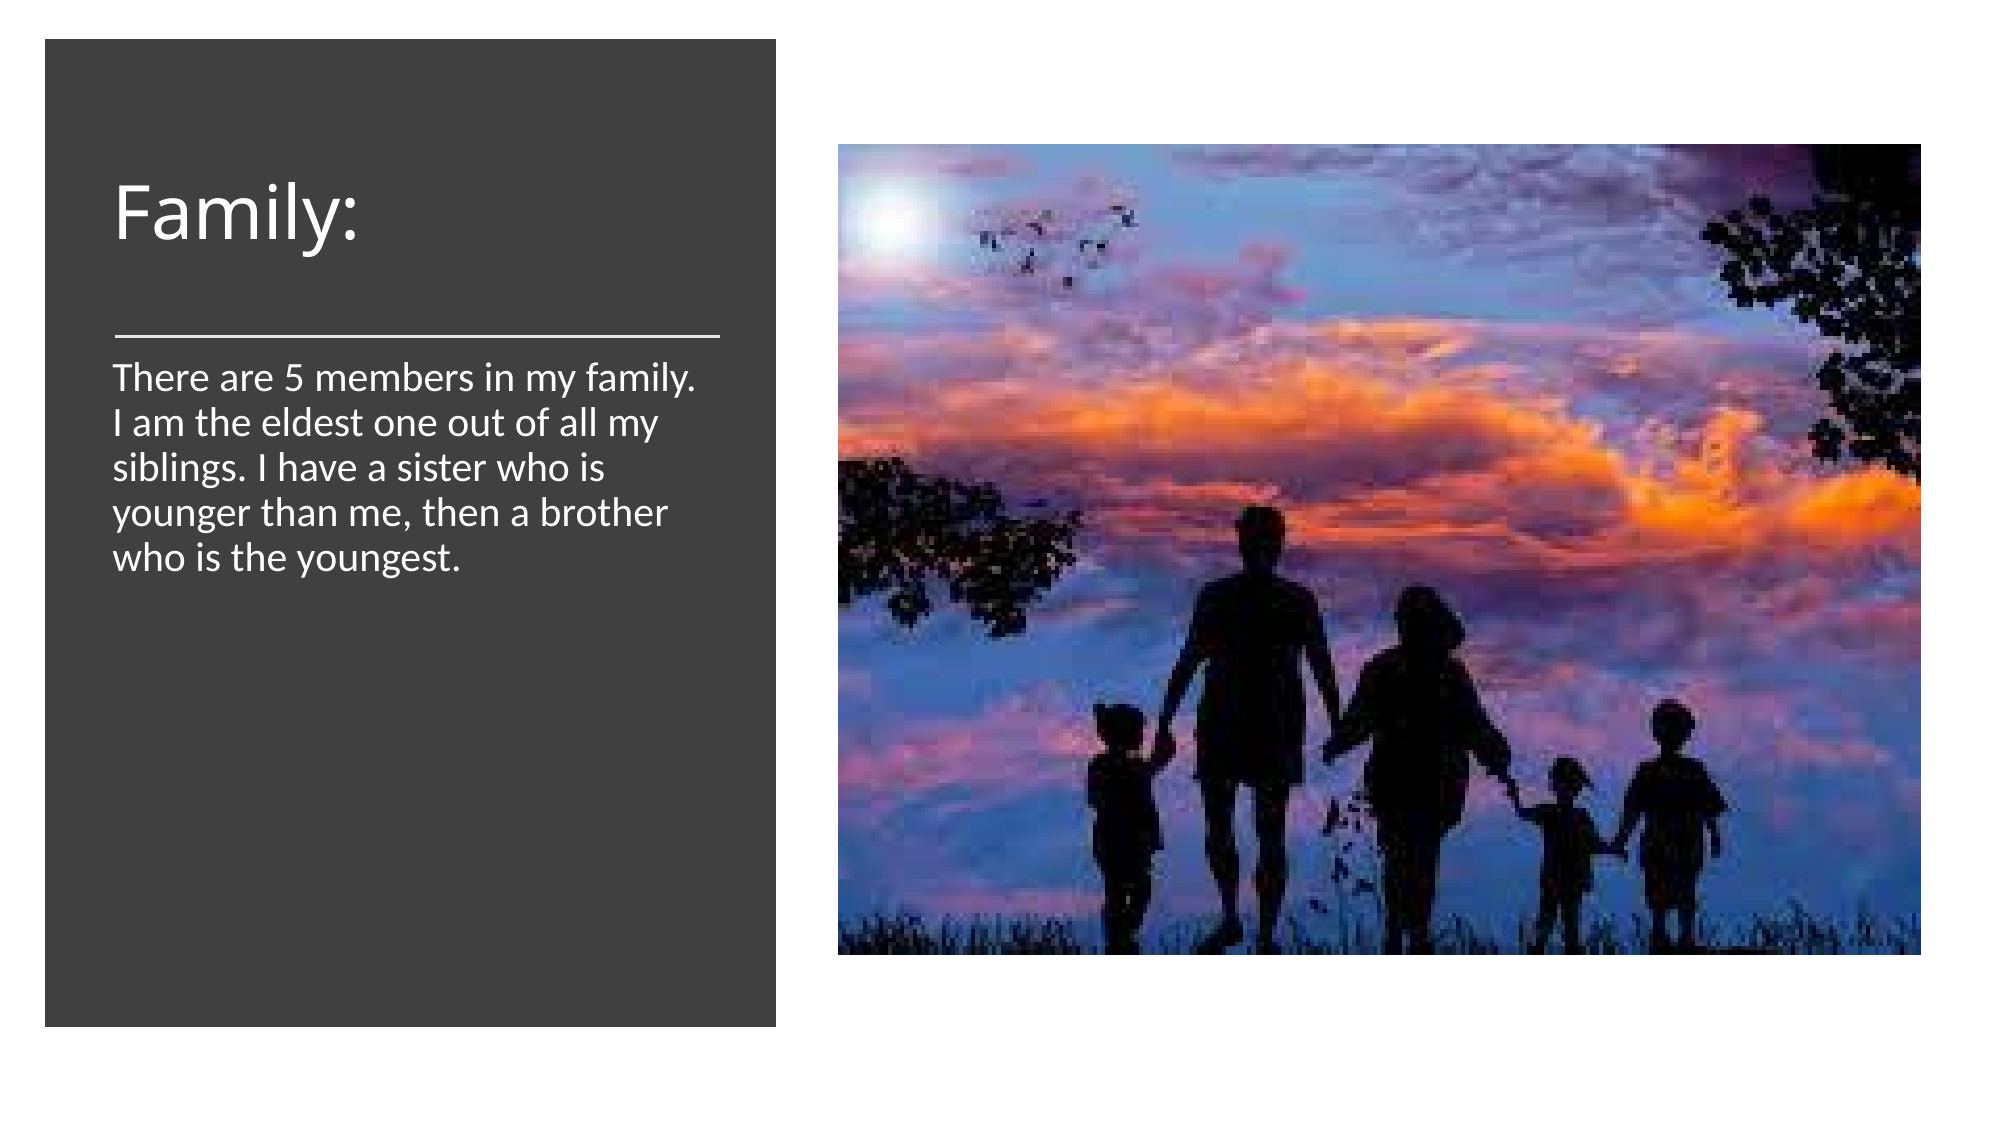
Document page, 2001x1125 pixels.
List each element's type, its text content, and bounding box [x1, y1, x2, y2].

text_box [54, 49, 767, 1018]
picture [838, 144, 1921, 955]
title Family: [97, 105, 725, 326]
list There are 5 members in my family. I am the eldest one out of all my siblings. I have a sister who is younger than me, then a brother who is the youngest. [97, 348, 725, 967]
